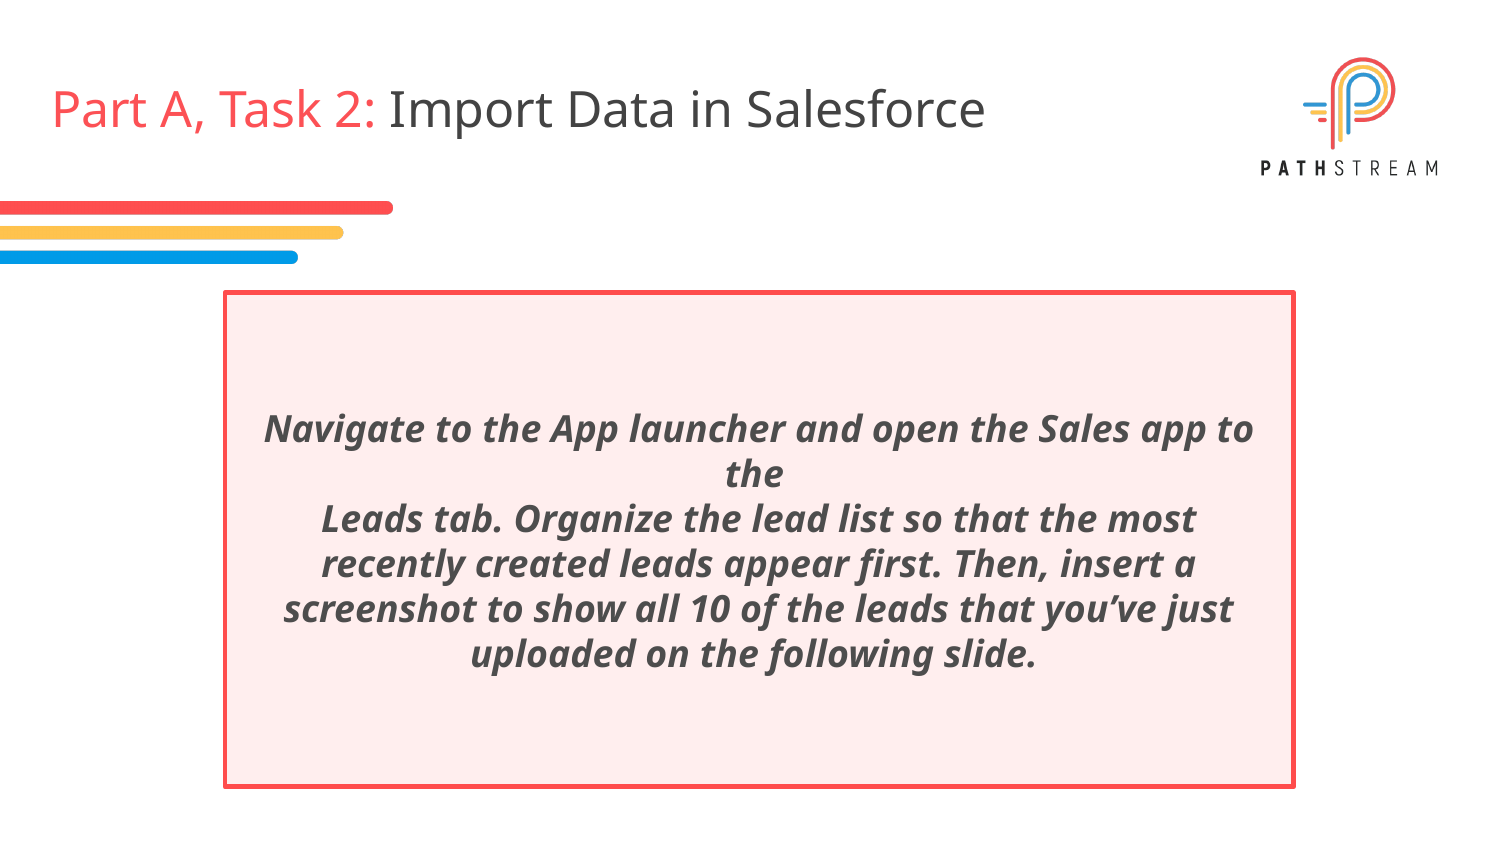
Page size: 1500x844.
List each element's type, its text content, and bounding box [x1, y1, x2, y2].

text_box Navigate to the App launcher and open the Sales app to the Leads tab. Organize the lead list so that the most recently created leads appear first. Then, insert a screenshot to show all 10 of the leads that you’ve just uploaded on the following slide. [224, 292, 1294, 787]
picture [0, 201, 393, 264]
picture [1135, 0, 1500, 242]
title Part A, Task 2: Import Data in Salesforce [36, 62, 1067, 170]
